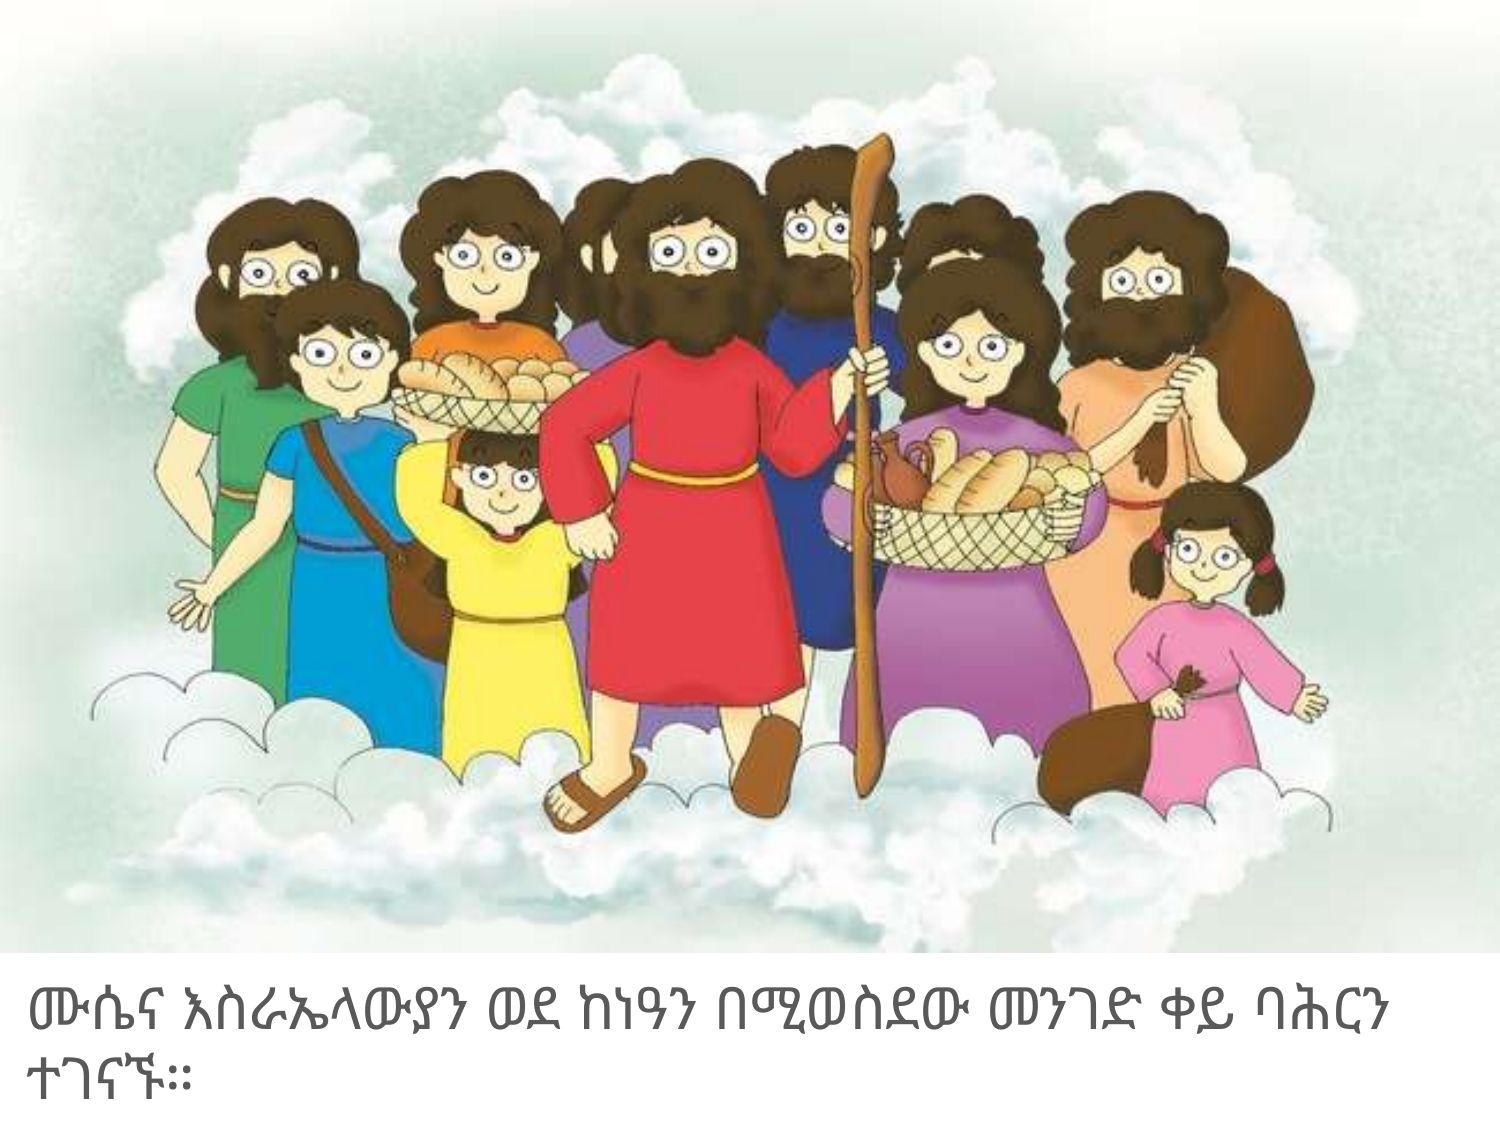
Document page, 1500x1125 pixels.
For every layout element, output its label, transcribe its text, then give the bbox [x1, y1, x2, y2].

picture [0, 0, 1500, 953]
text_box ሙሴና እስራኤላውያን ወደ ከነዓን በሚወስደው መንገድ ቀይ ባሕርን ተገናኙ። [11, 964, 1483, 1119]
